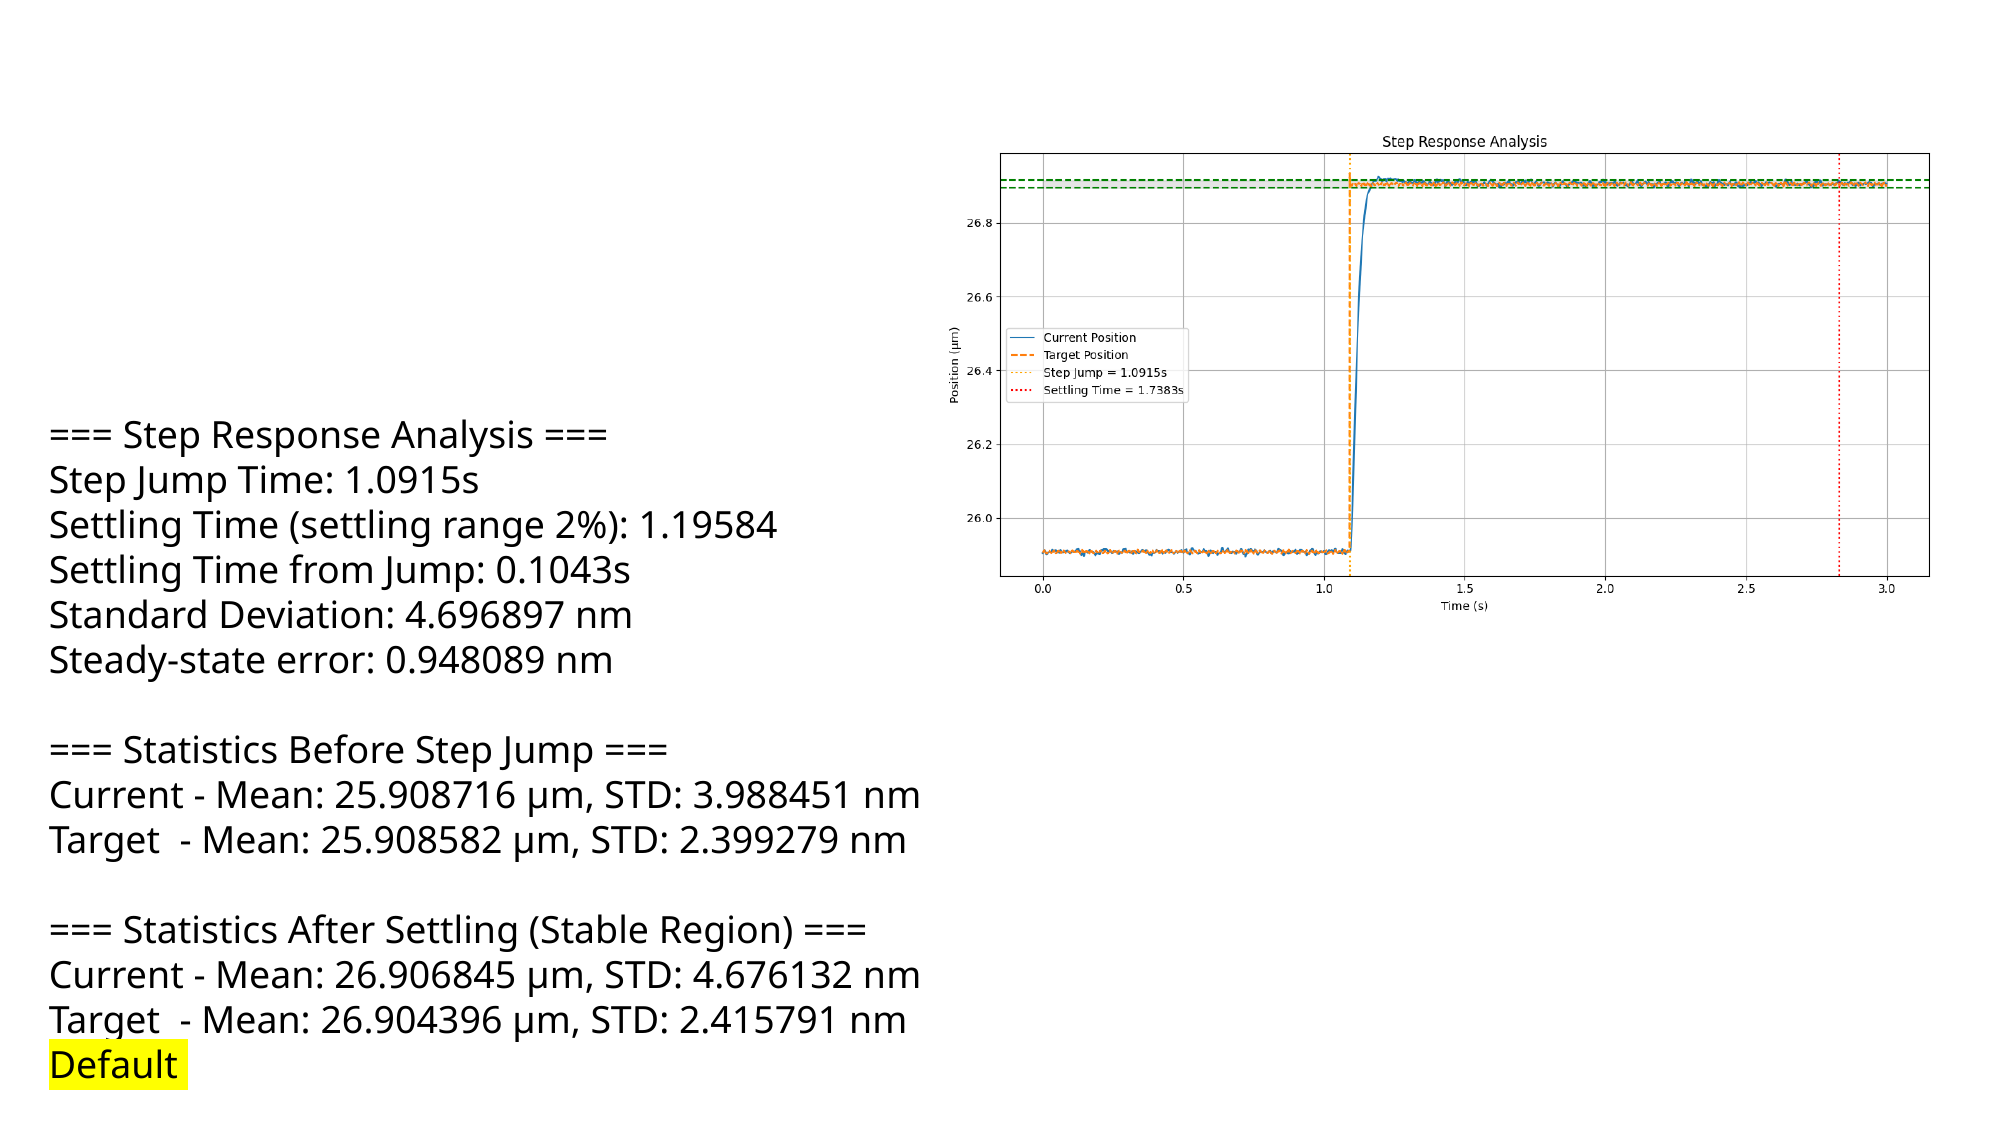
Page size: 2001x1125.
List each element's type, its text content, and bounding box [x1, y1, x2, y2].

picture [937, 121, 1942, 625]
text_box === Step Response Analysis === Step Jump Time: 1.0915s Settling Time (settling range 2%): 1.19584 Settling Time from Jump: 0.1043s Standard Deviation: 4.696897 nm Steady-state error: 0.948089 nm === Statistics Before Step Jump === Current - Mean: 25.908716 μm, STD: 3.988451 nm Target - Mean: 25.908582 μm, STD: 2.399279 nm === Statistics After Settling (Stable Region) === Current - Mean: 26.906845 μm, STD: 4.676132 nm Target - Mean: 26.904396 μm, STD: 2.415791 nm Default [33, 403, 977, 1094]
